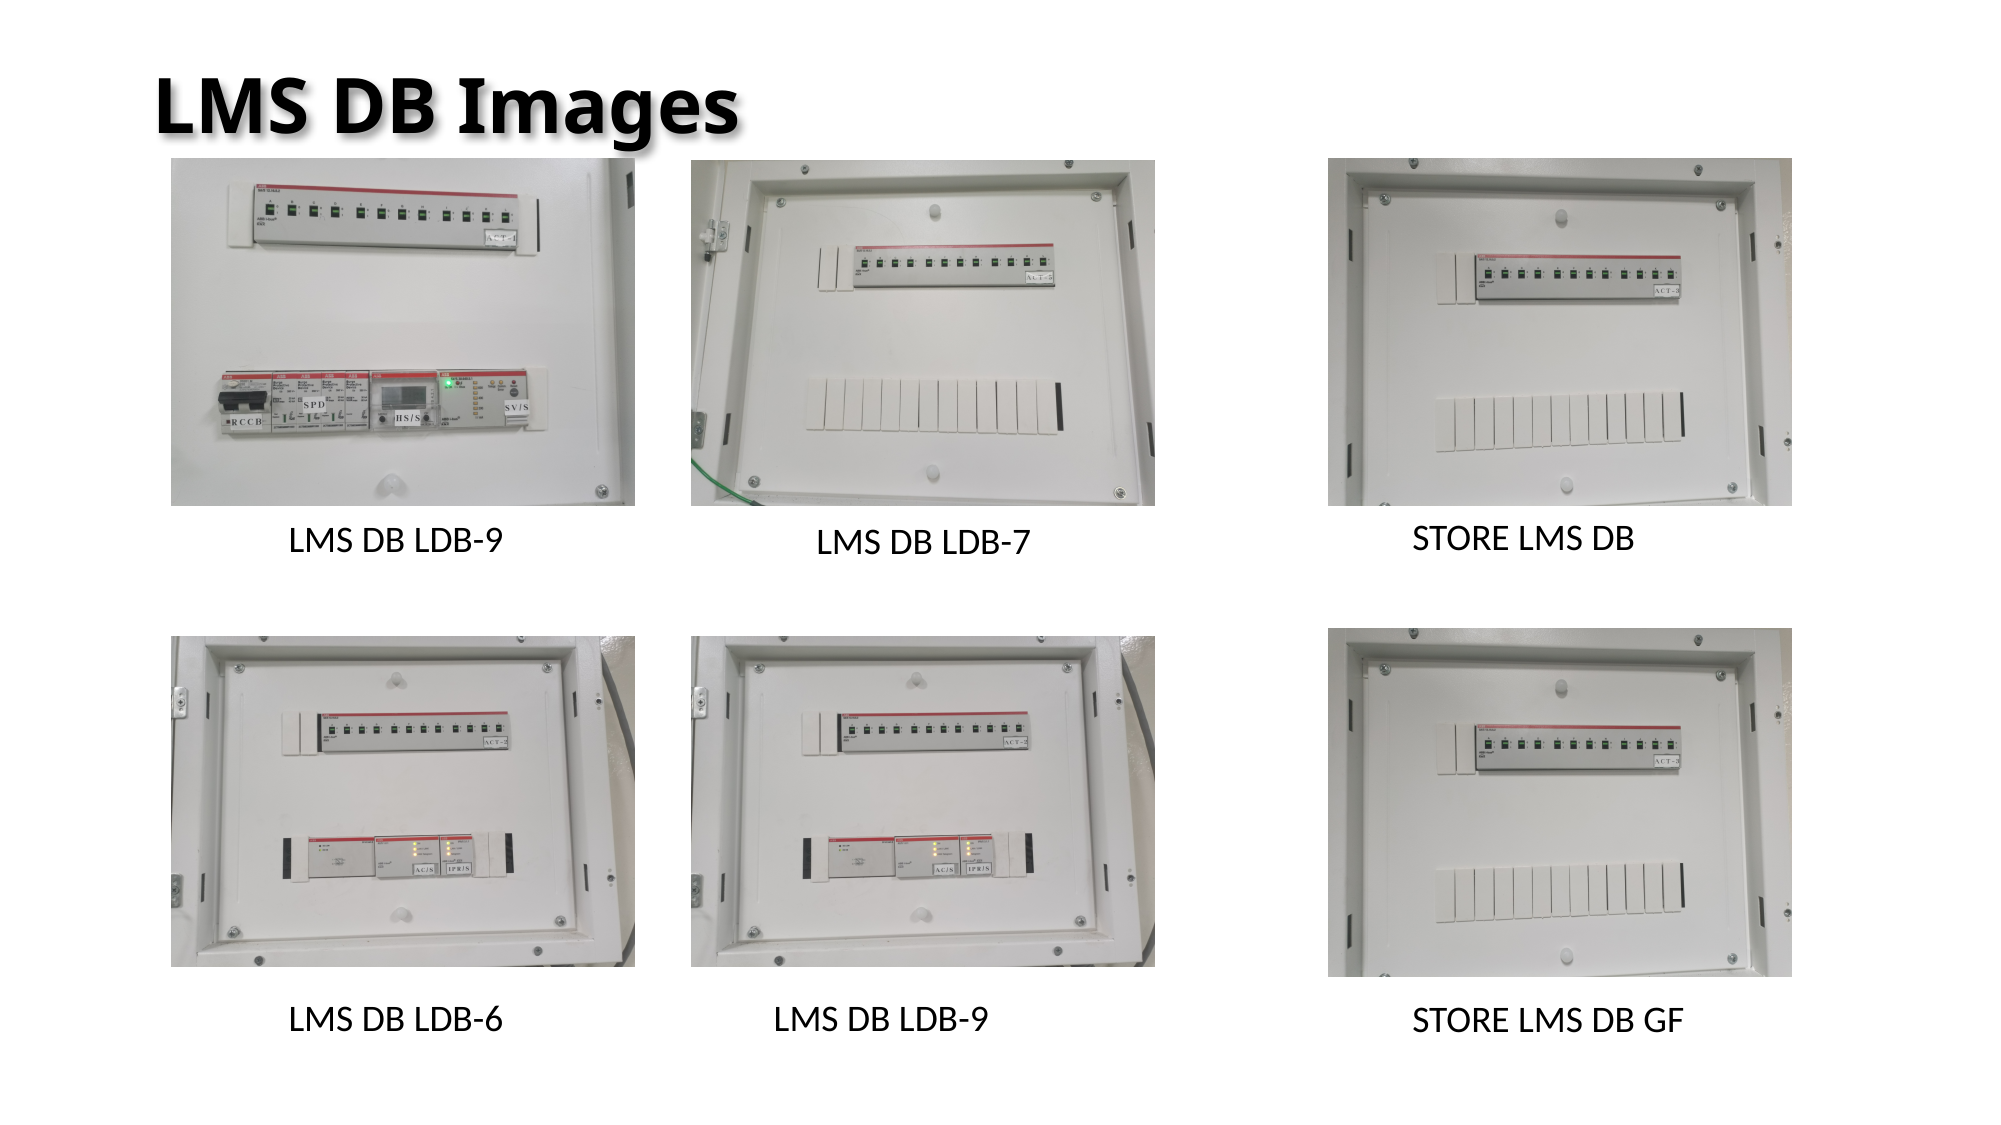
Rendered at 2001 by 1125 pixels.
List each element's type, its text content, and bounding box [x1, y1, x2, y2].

text_box STORE LMS DB GF [1397, 988, 1727, 1048]
title LMS DB Images [137, 59, 1863, 159]
picture [1328, 628, 1792, 977]
text_box STORE LMS DB [1397, 506, 1792, 566]
text_box LMS DB LDB-6 [273, 986, 603, 1046]
text_box LMS DB LDB-9 [273, 507, 603, 568]
text_box LMS DB LDB-7 [801, 510, 1130, 570]
picture [1328, 158, 1792, 506]
picture [171, 158, 635, 506]
picture [691, 160, 1155, 506]
picture [171, 636, 635, 967]
text_box LMS DB LDB-9 [759, 986, 1088, 1046]
picture [691, 636, 1155, 967]
